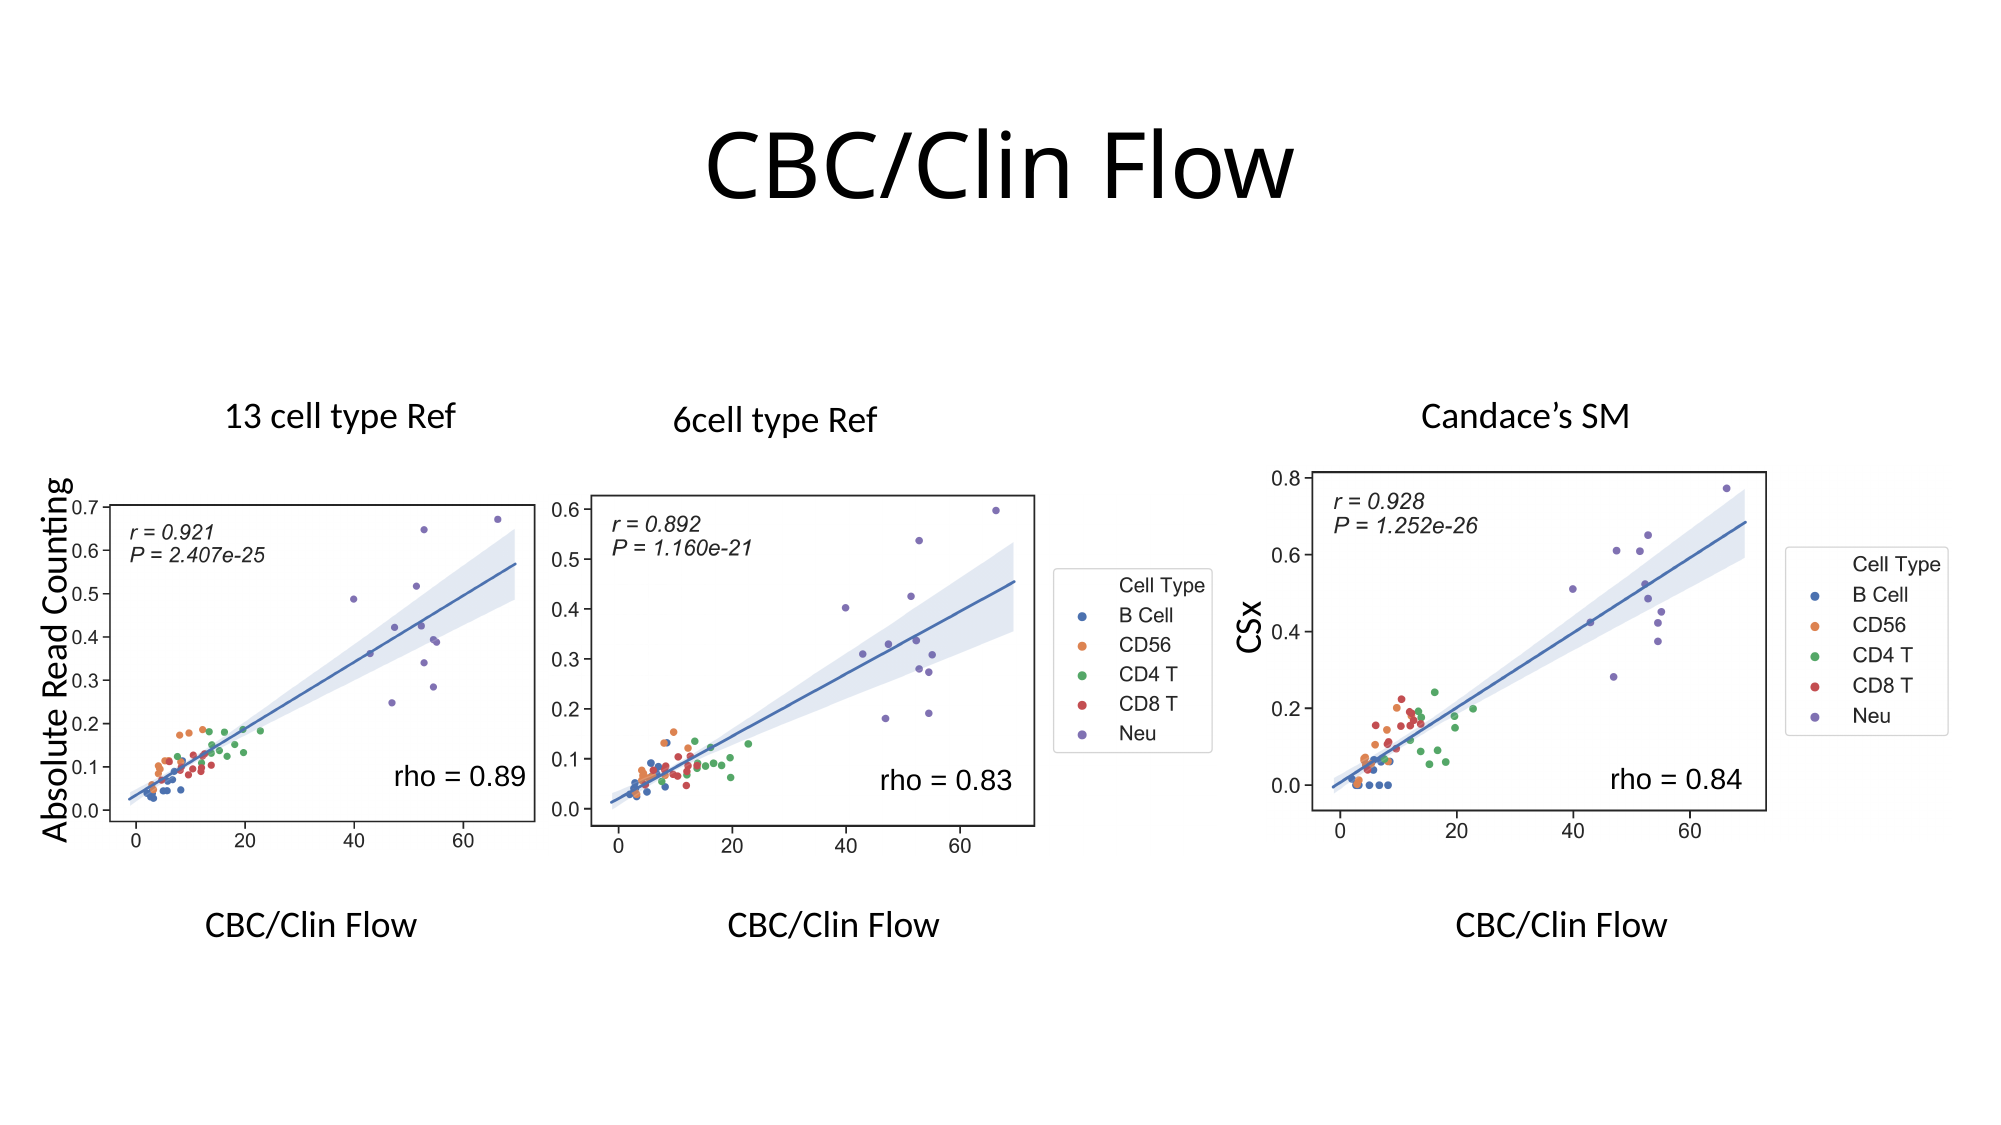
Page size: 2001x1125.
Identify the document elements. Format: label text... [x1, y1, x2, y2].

text_box CBC/Clin Flow [712, 892, 956, 953]
text_box CBC/Clin Flow [1440, 892, 1683, 953]
text_box Absolute Read Counting [21, 462, 82, 859]
picture [68, 494, 1217, 856]
text_box 13 cell type Ref [209, 384, 472, 444]
text_box 6cell type Ref [657, 387, 893, 447]
picture [1266, 465, 1952, 842]
text_box CBC/Clin Flow [190, 892, 433, 953]
text_box Candace’s SM [1406, 384, 1646, 444]
title CBC/Clin Flow [137, 59, 1863, 278]
text_box CSx [1217, 586, 1266, 670]
